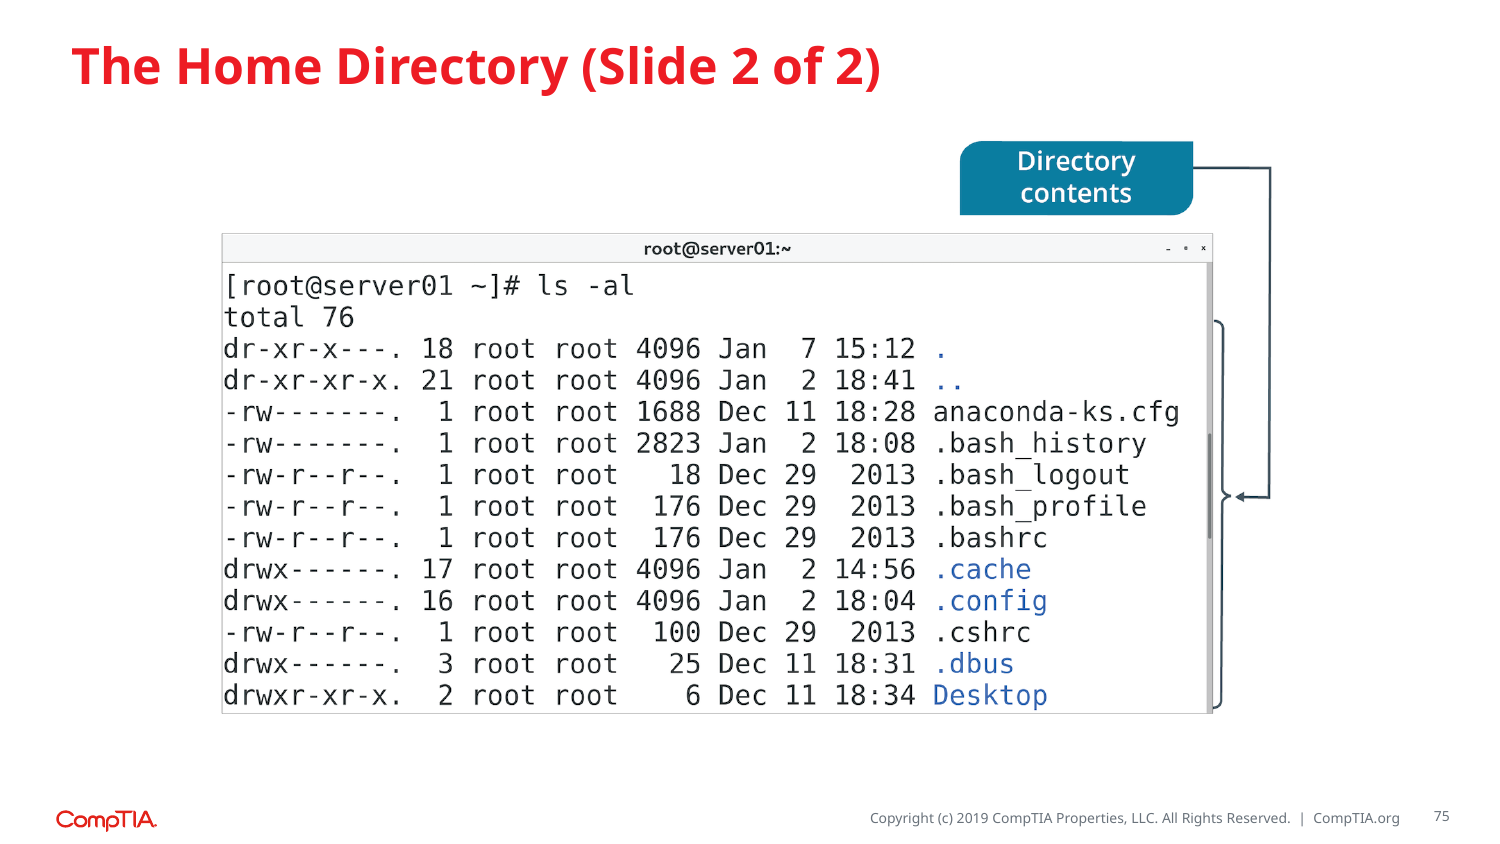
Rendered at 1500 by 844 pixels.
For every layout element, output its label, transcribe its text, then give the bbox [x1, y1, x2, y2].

picture [220, 129, 1279, 714]
title The Home Directory (Slide 2 of 2) [56, 12, 1444, 117]
slide_number 75 [1407, 800, 1450, 835]
